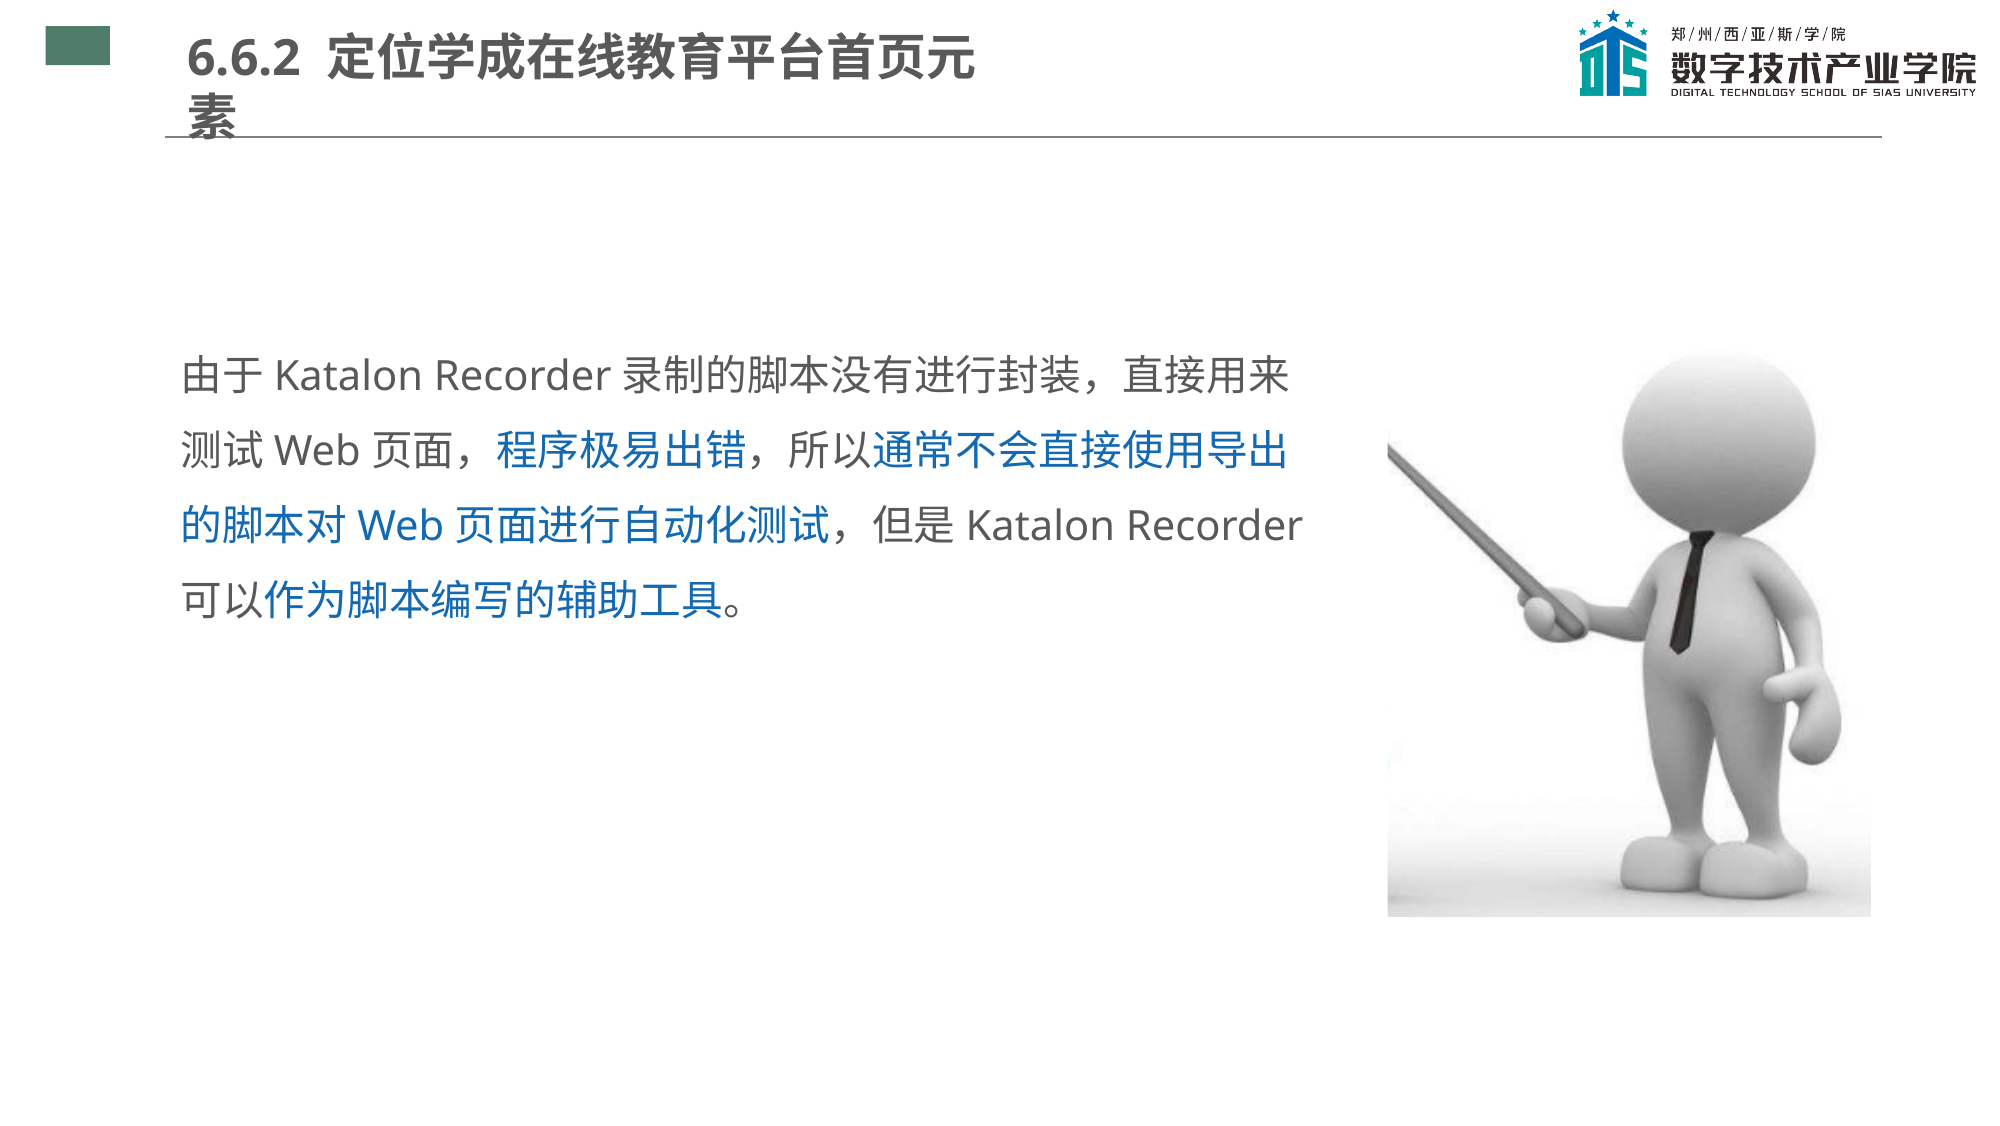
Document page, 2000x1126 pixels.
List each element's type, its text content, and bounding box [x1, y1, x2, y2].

text_box 由于Katalon Recorder录制的脚本没有进行封装，直接用来测试Web页面，程序极易出错，所以通常不会直接使用导出的脚本对Web页面进行自动化测试，但是Katalon Recorder可以作为脚本编写的辅助工具。 [165, 315, 1335, 631]
picture [1578, 9, 1976, 96]
picture [1387, 344, 1872, 918]
text_box 6.6.2 定位学成在线教育平台首页元素 [187, 43, 1024, 127]
